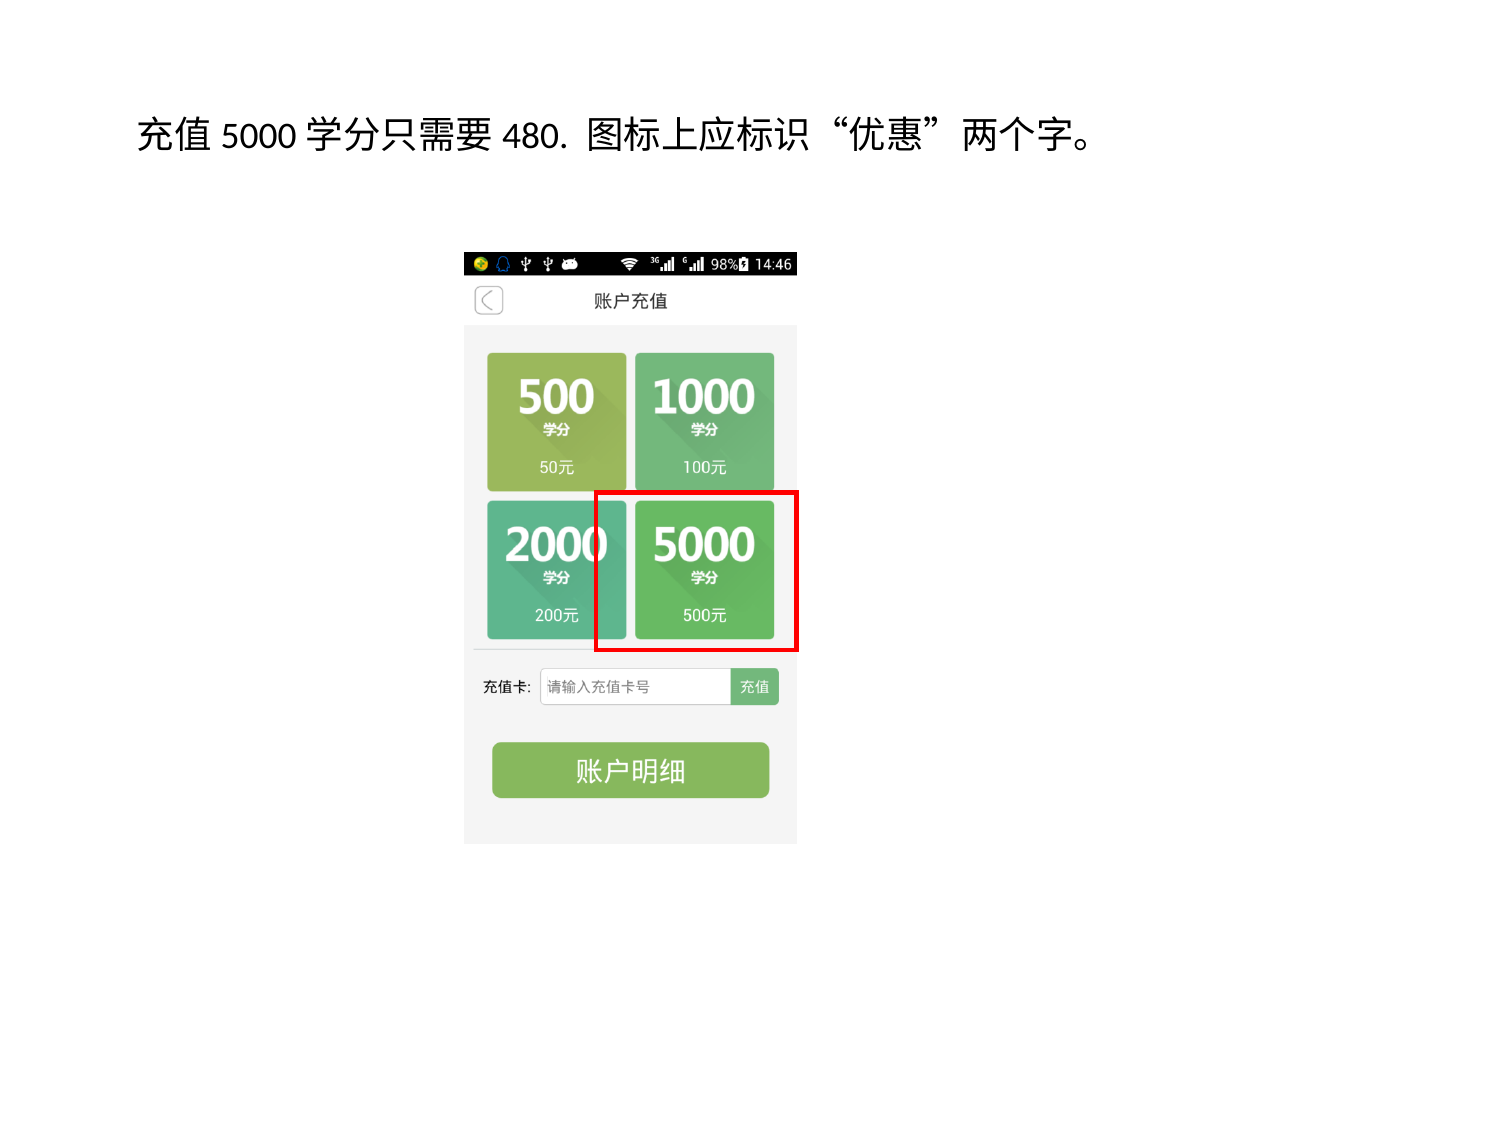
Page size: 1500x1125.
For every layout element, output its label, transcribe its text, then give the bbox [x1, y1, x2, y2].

text_box 充值5000学分只需要480. 图标上应标识“优惠”两个字。 [121, 104, 1127, 164]
picture [464, 252, 797, 844]
